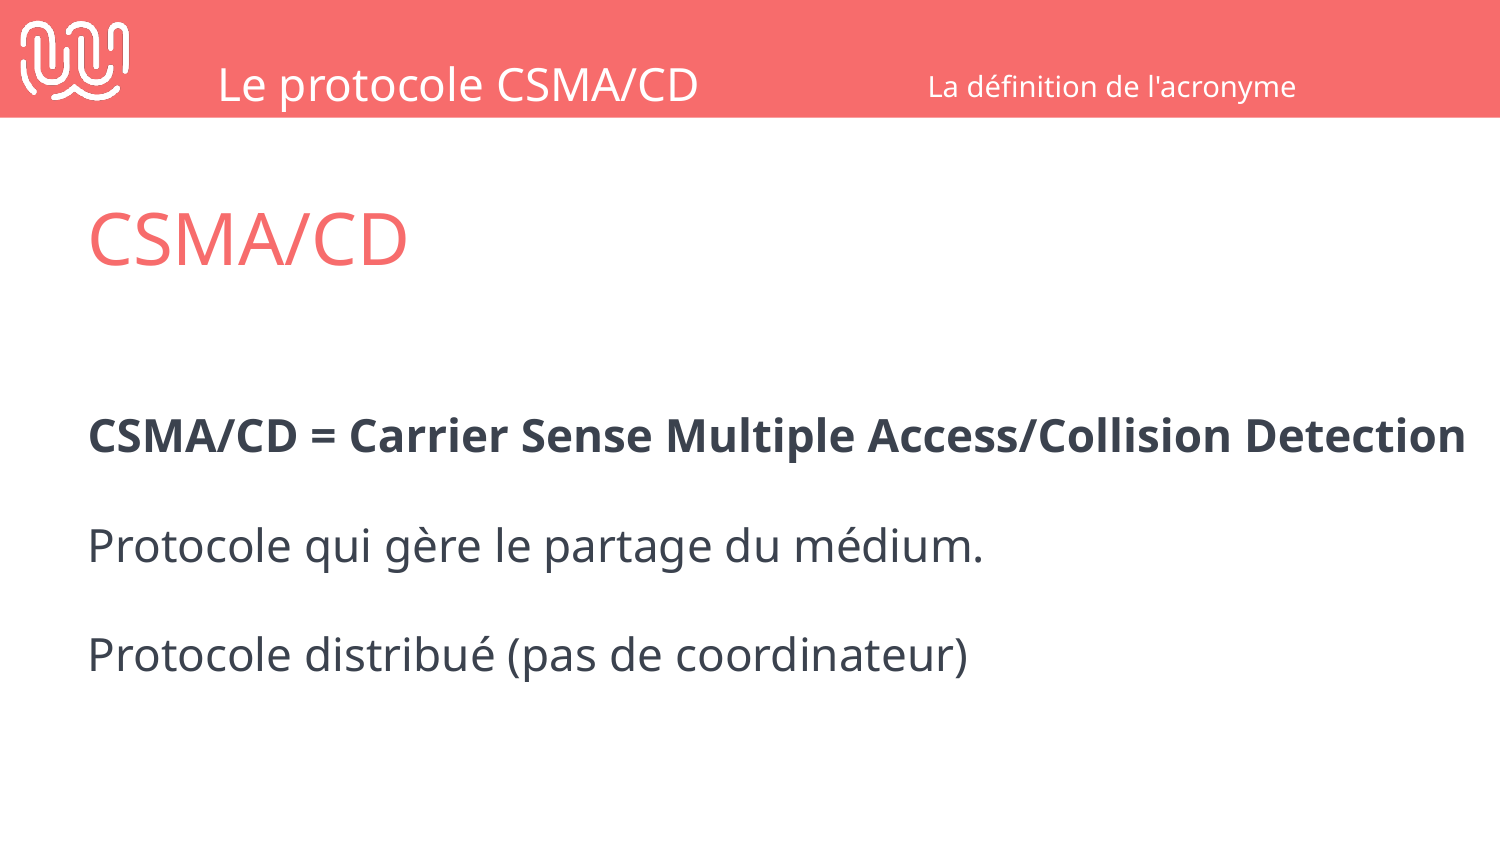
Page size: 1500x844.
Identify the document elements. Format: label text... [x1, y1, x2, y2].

text_box Le protocole CSMA/CD [217, 24, 921, 143]
text_box CSMA/CD [87, 193, 1478, 281]
picture [20, 20, 134, 101]
text_box La définition de l'acronyme [927, 56, 1500, 116]
text_box CSMA/CD = Carrier Sense Multiple Access/Collision Detection Protocole qui gère le partage du médium. Protocole distribué (pas de coordinateur) [87, 321, 1482, 821]
